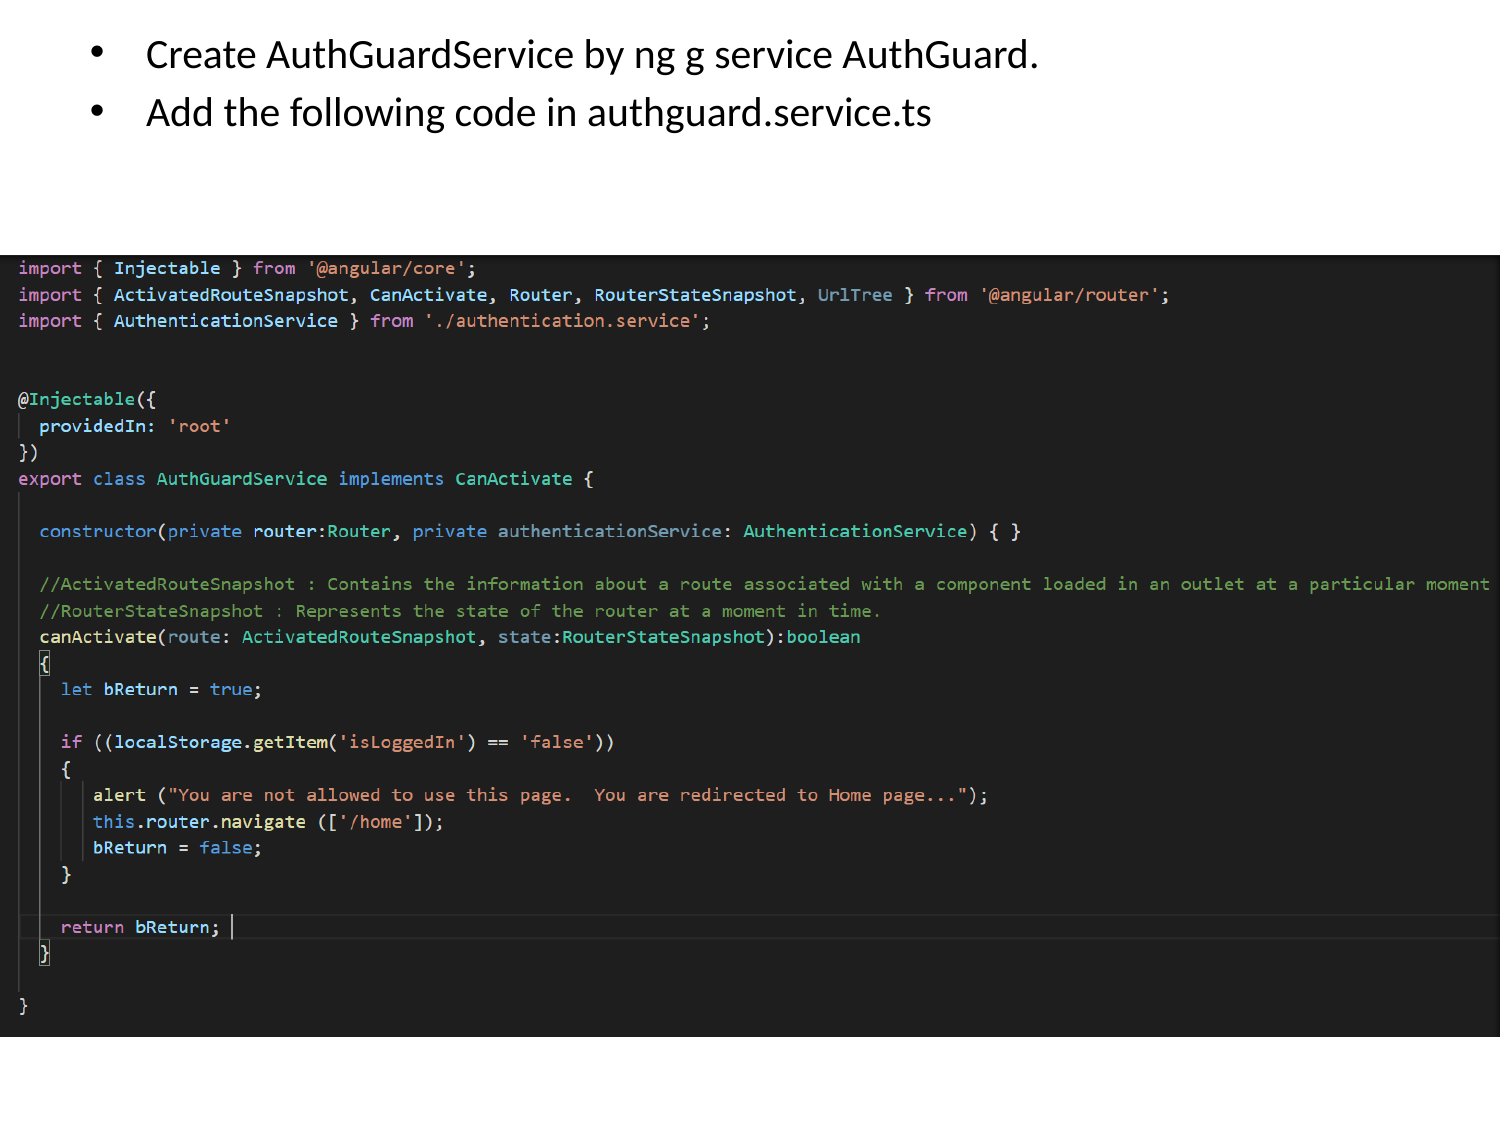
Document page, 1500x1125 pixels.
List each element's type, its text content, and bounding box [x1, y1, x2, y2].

list Create AuthGuardService by ng g service AuthGuard. Add the following code in authguard.service.ts [75, 19, 1425, 253]
picture [0, 255, 1500, 1037]
